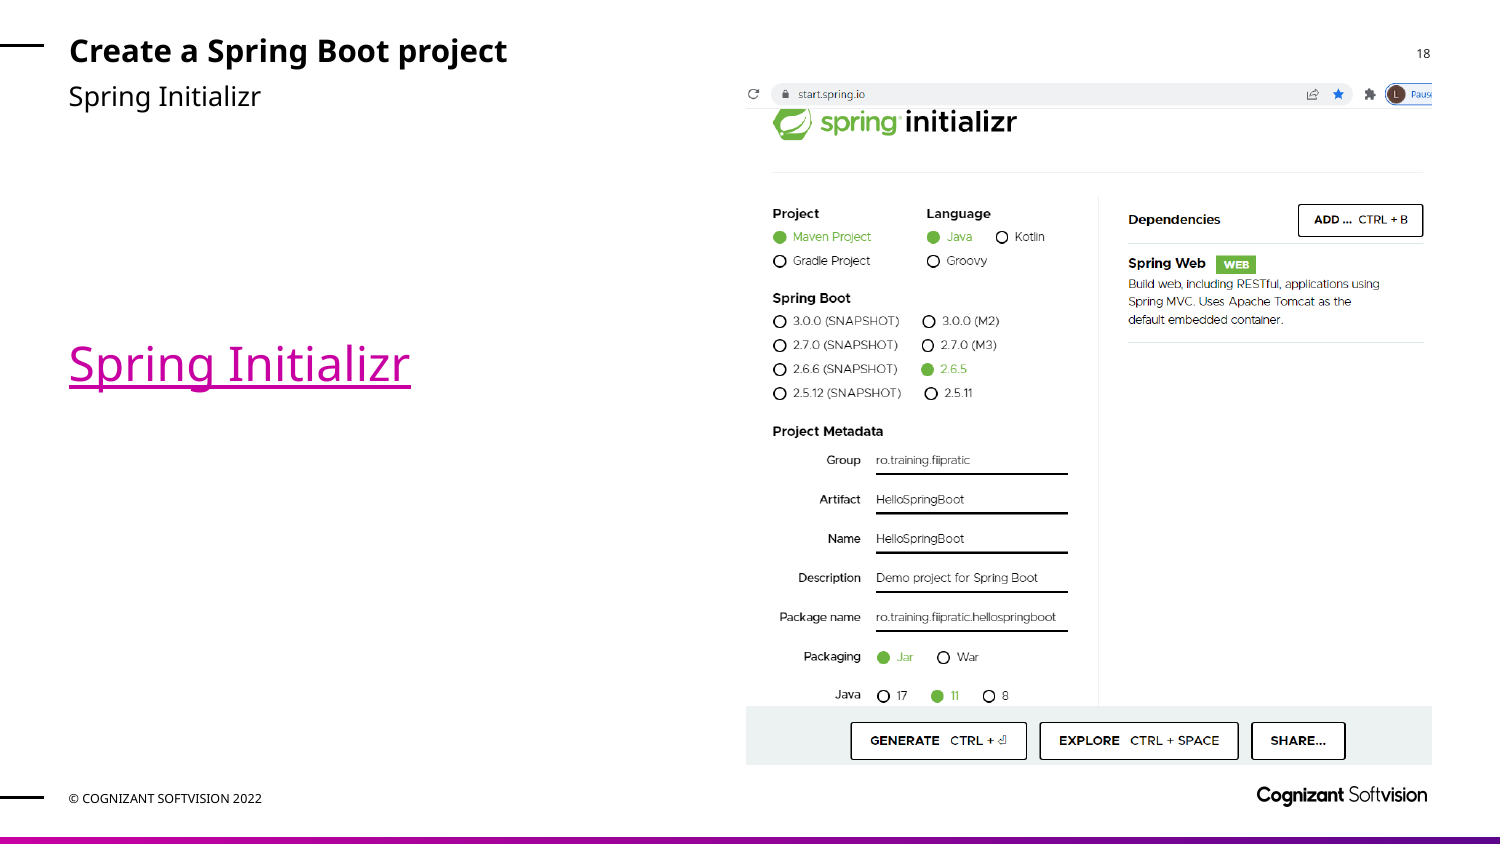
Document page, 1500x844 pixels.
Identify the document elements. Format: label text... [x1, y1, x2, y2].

title Create a Spring Boot project [69, 28, 1272, 73]
subtitle Spring Initializr [68, 81, 741, 109]
picture [1257, 786, 1427, 807]
list Spring Initializr [68, 138, 709, 756]
picture [746, 79, 1432, 765]
